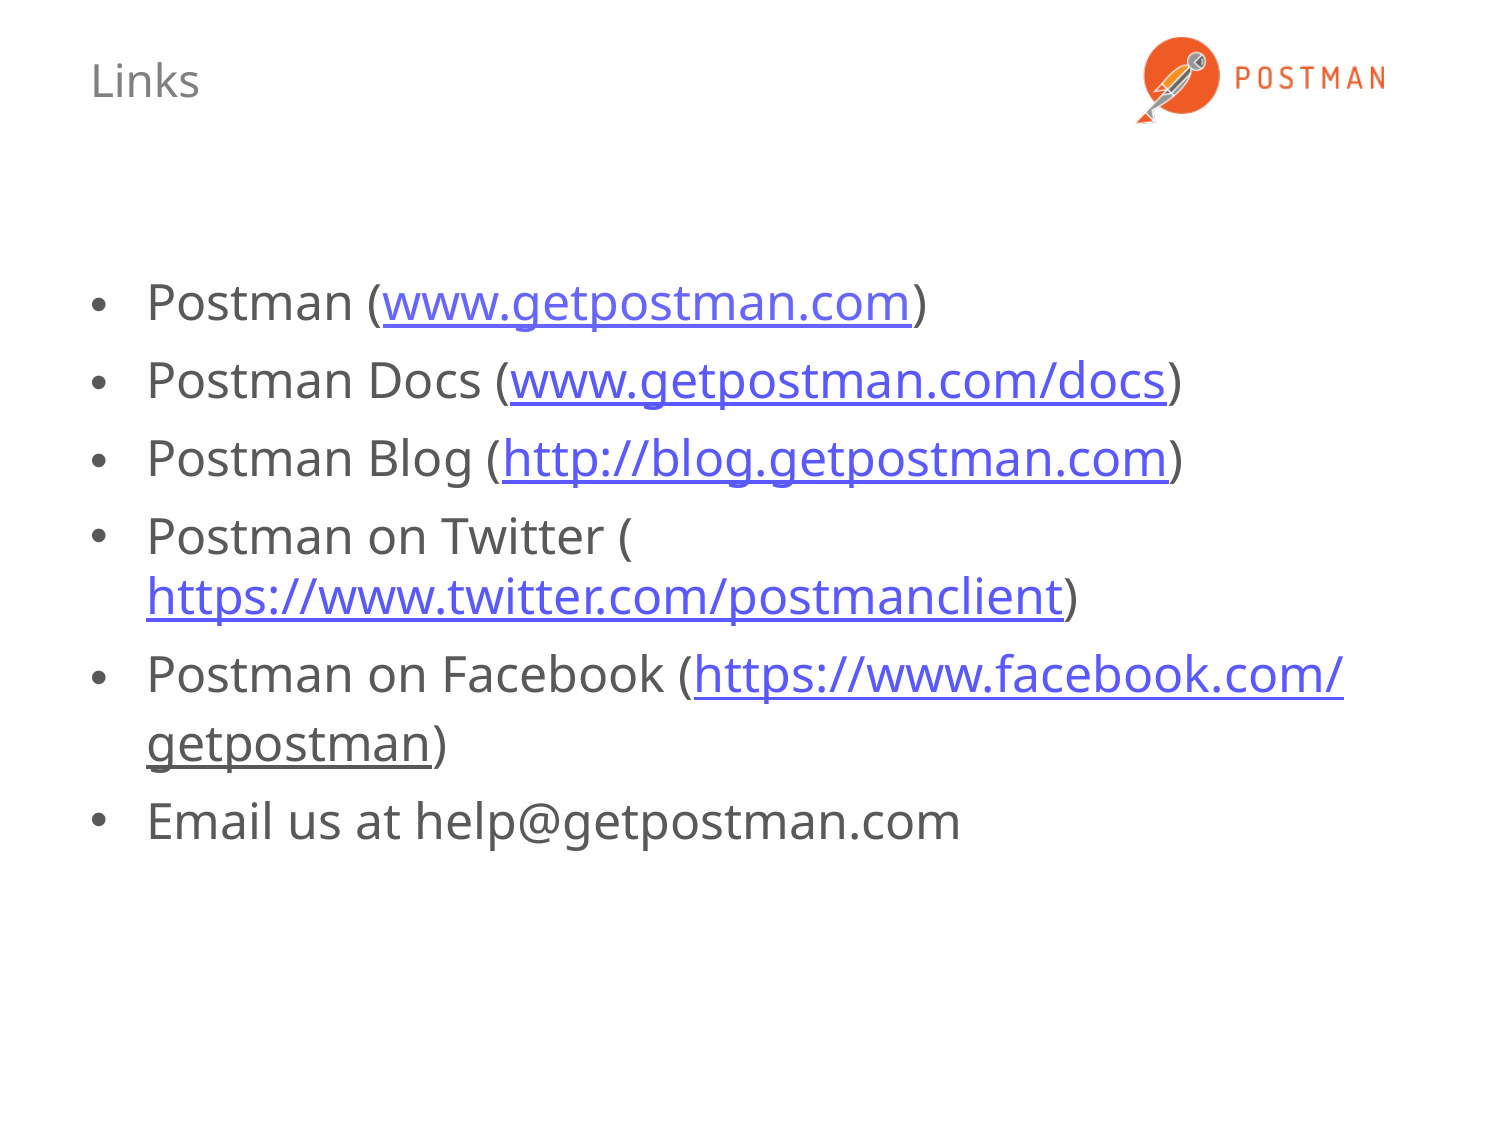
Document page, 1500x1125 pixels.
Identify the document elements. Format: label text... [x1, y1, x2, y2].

title Links [75, 0, 955, 173]
picture [1124, 36, 1396, 126]
list Postman (www.getpostman.com) Postman Docs (www.getpostman.com/docs) Postman Blog (http://blog.getpostman.com) Postman on Twitter (https://www.twitter.com/postmanclient) Postman on Facebook (https://www.facebook.com/getpostman) Email us at help@getpostman.com [75, 262, 1425, 1005]
